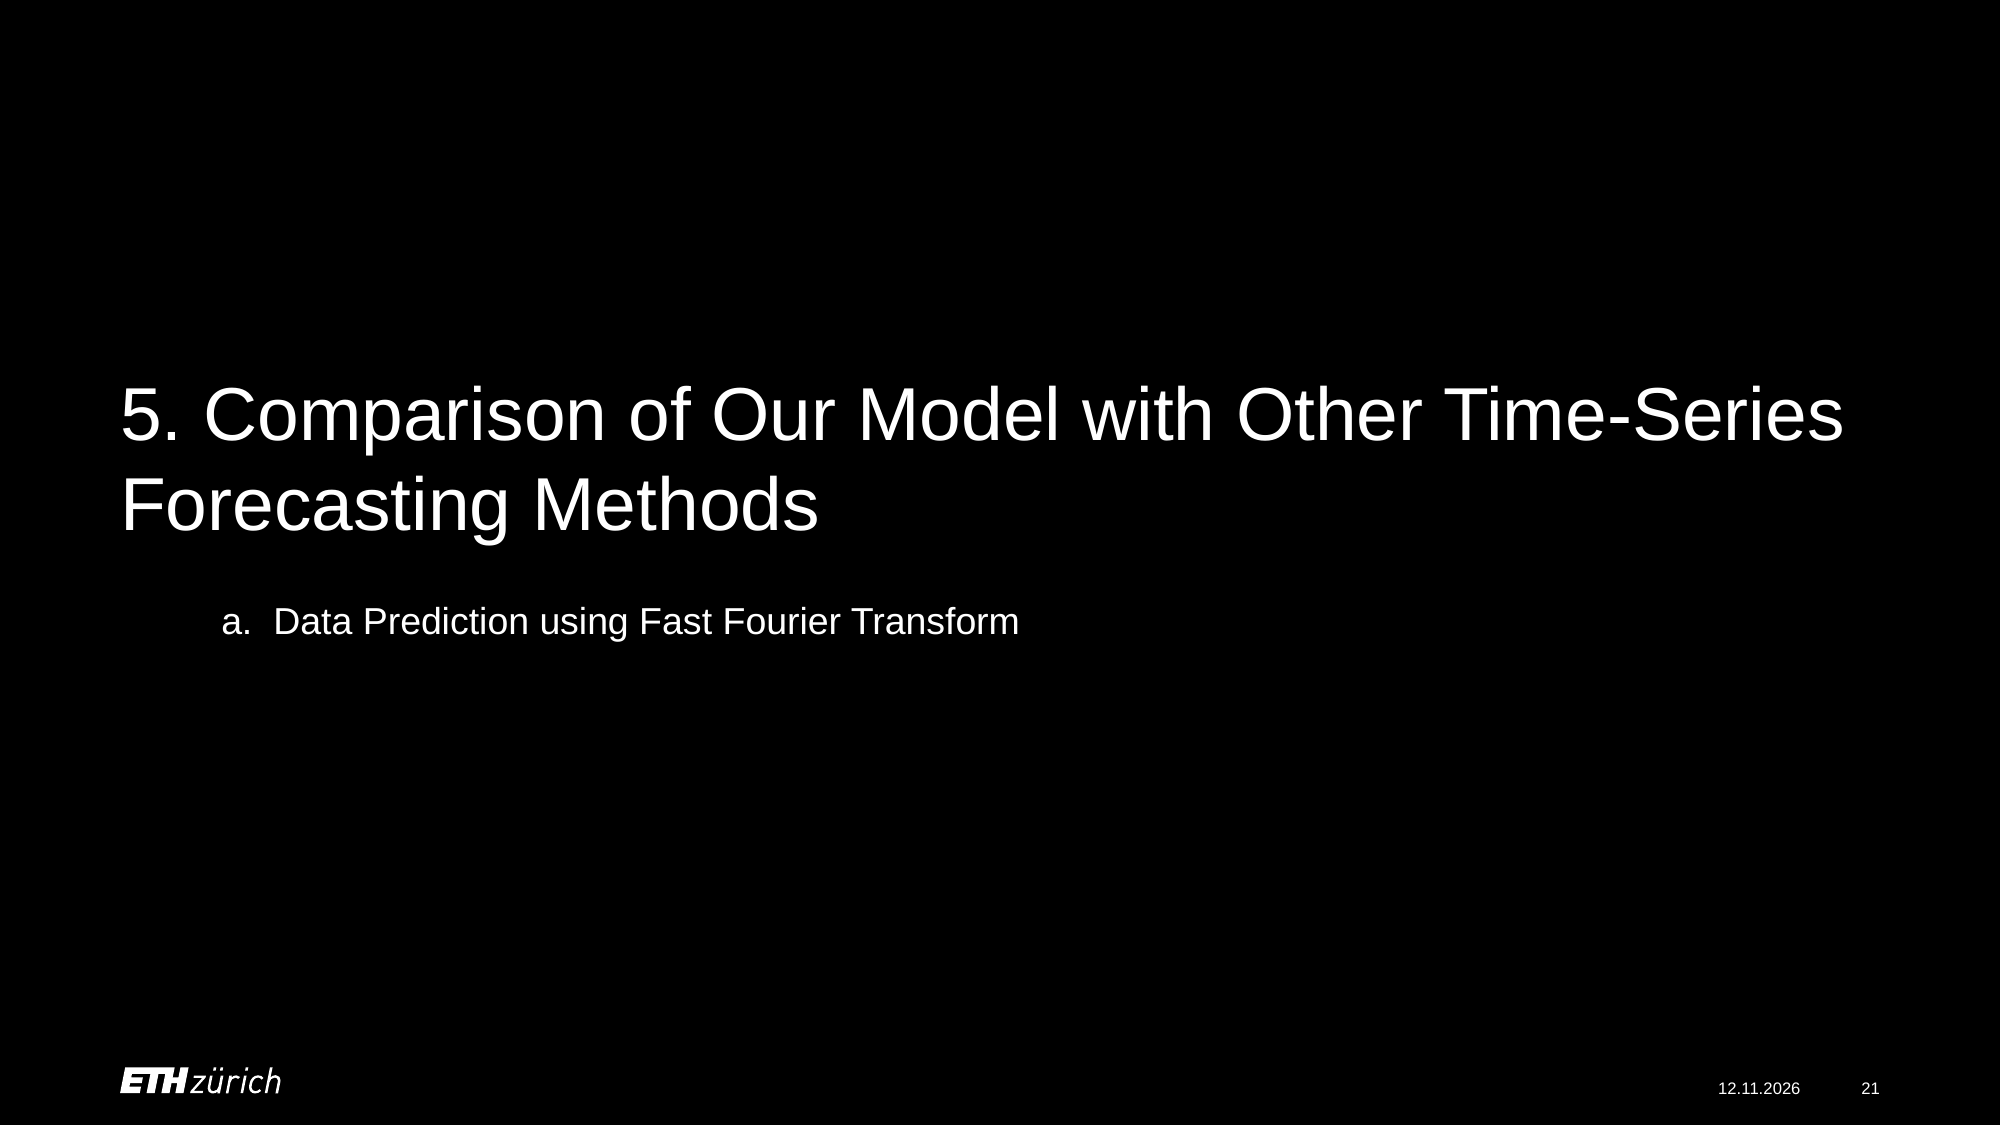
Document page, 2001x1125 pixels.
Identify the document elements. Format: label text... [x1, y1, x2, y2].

slide_number 21 [1827, 1069, 1880, 1106]
title 5. Comparison of Our Model with Other Time-Series Forecasting Methods [120, 364, 1880, 572]
text_box a. Data Prediction using Fast Fourier Transform [206, 589, 1152, 650]
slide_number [1718, 1069, 1819, 1106]
